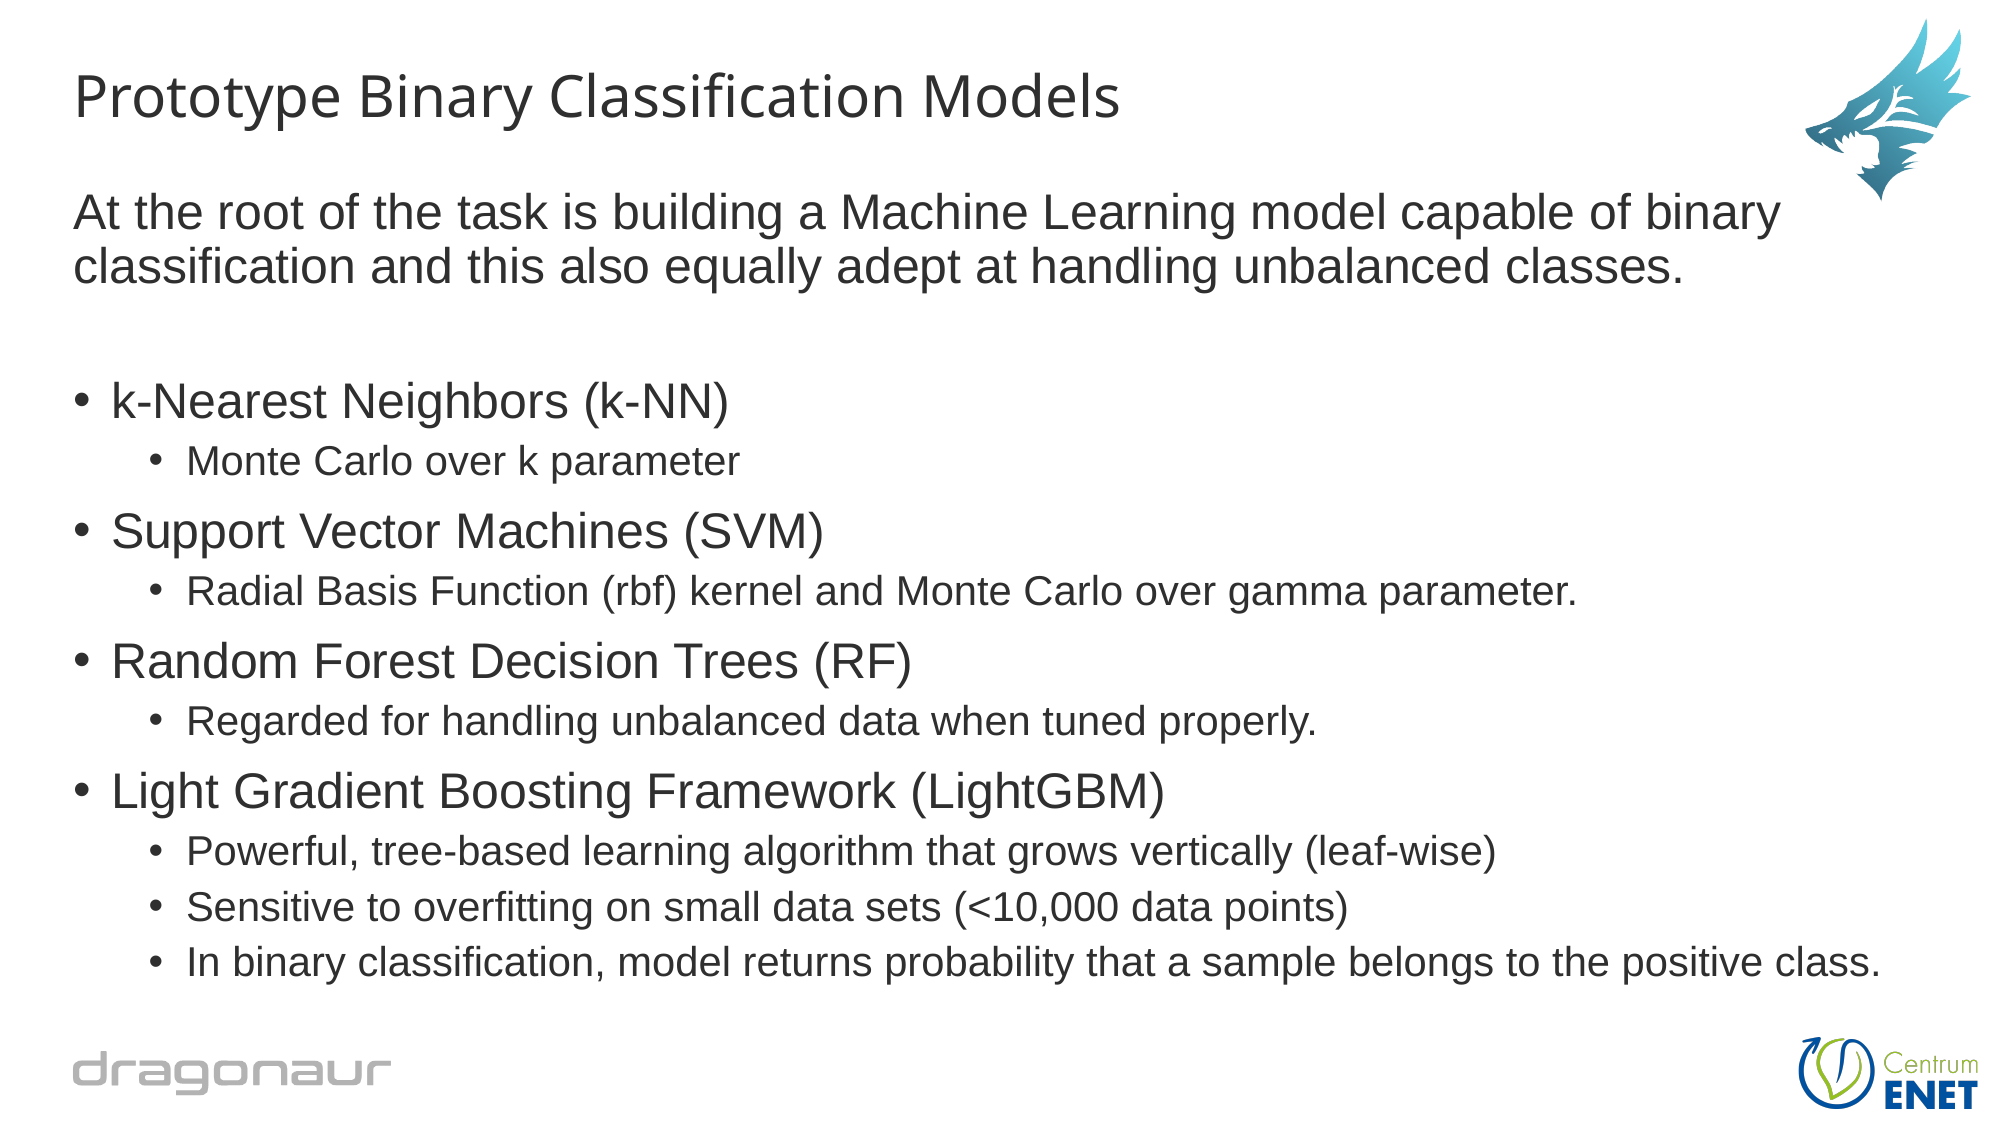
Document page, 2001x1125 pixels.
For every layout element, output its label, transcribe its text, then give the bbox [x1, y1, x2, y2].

picture [1796, 18, 1981, 202]
title Prototype Binary Classification Models [58, 59, 1947, 160]
picture [1776, 1013, 2000, 1125]
list At the root of the task is building a Machine Learning model capable of binary classification and this also equally adept at handling unbalanced classes. k-Nearest Neighbors (k-NN) Monte Carlo over k parameter Support Vector Machines (SVM) Radial Basis Function (rbf) kernel and Monte Carlo over gamma parameter. Random Forest Decision Trees (RF) Regarded for handling unbalanced data when tuned properly. Light Gradient Boosting Framework (LightGBM) Powerful, tree-based learning algorithm that grows vertically (leaf-wise) Sensitive to overfitting on small data sets (<10,000 data points) In binary classification, model returns probability that a sample belongs to the positive class. [58, 178, 1947, 1014]
